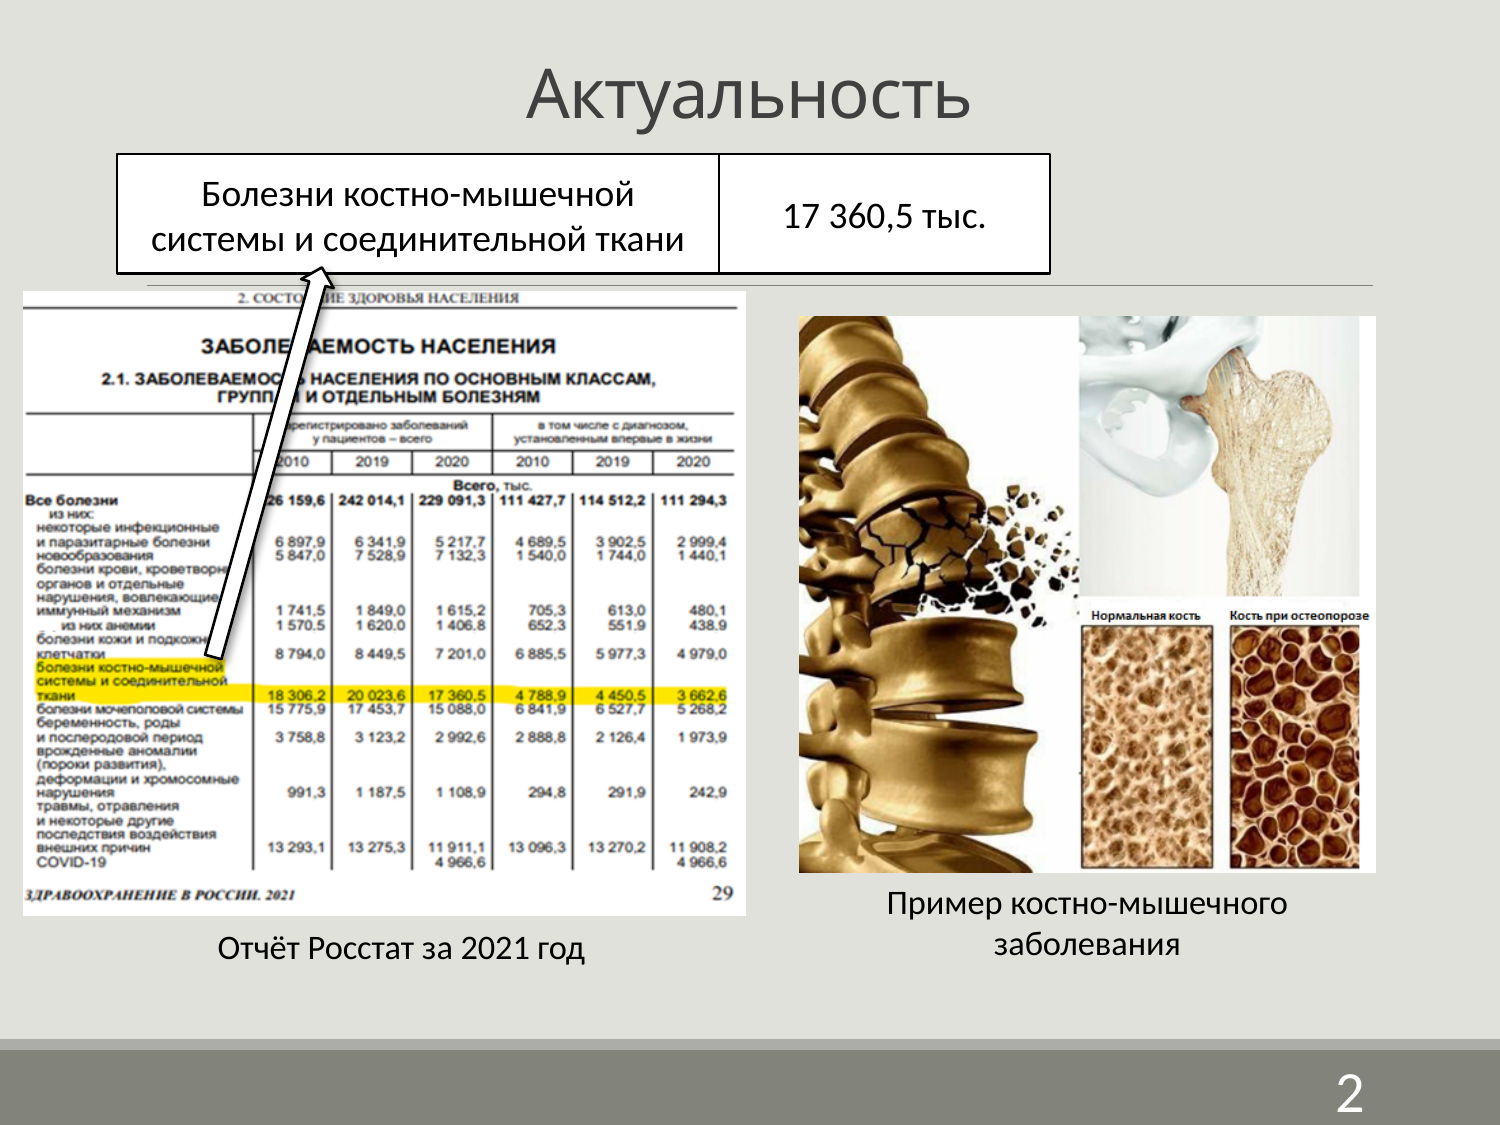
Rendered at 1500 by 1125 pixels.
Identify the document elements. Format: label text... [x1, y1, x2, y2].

text_box Болезни костно-мышечной системы и соединительной ткани [116, 153, 718, 275]
text_box [299, 266, 335, 287]
text_box Пример костно-мышечного заболевания [842, 880, 1332, 970]
picture [22, 290, 747, 917]
picture [798, 315, 1377, 873]
text_box 17 360,5 тыс. [718, 153, 1051, 275]
text_box Отчёт Росстат за 2021 год [197, 926, 606, 974]
slide_number 2 [1218, 1059, 1380, 1120]
title Актуальность [113, 20, 1387, 141]
